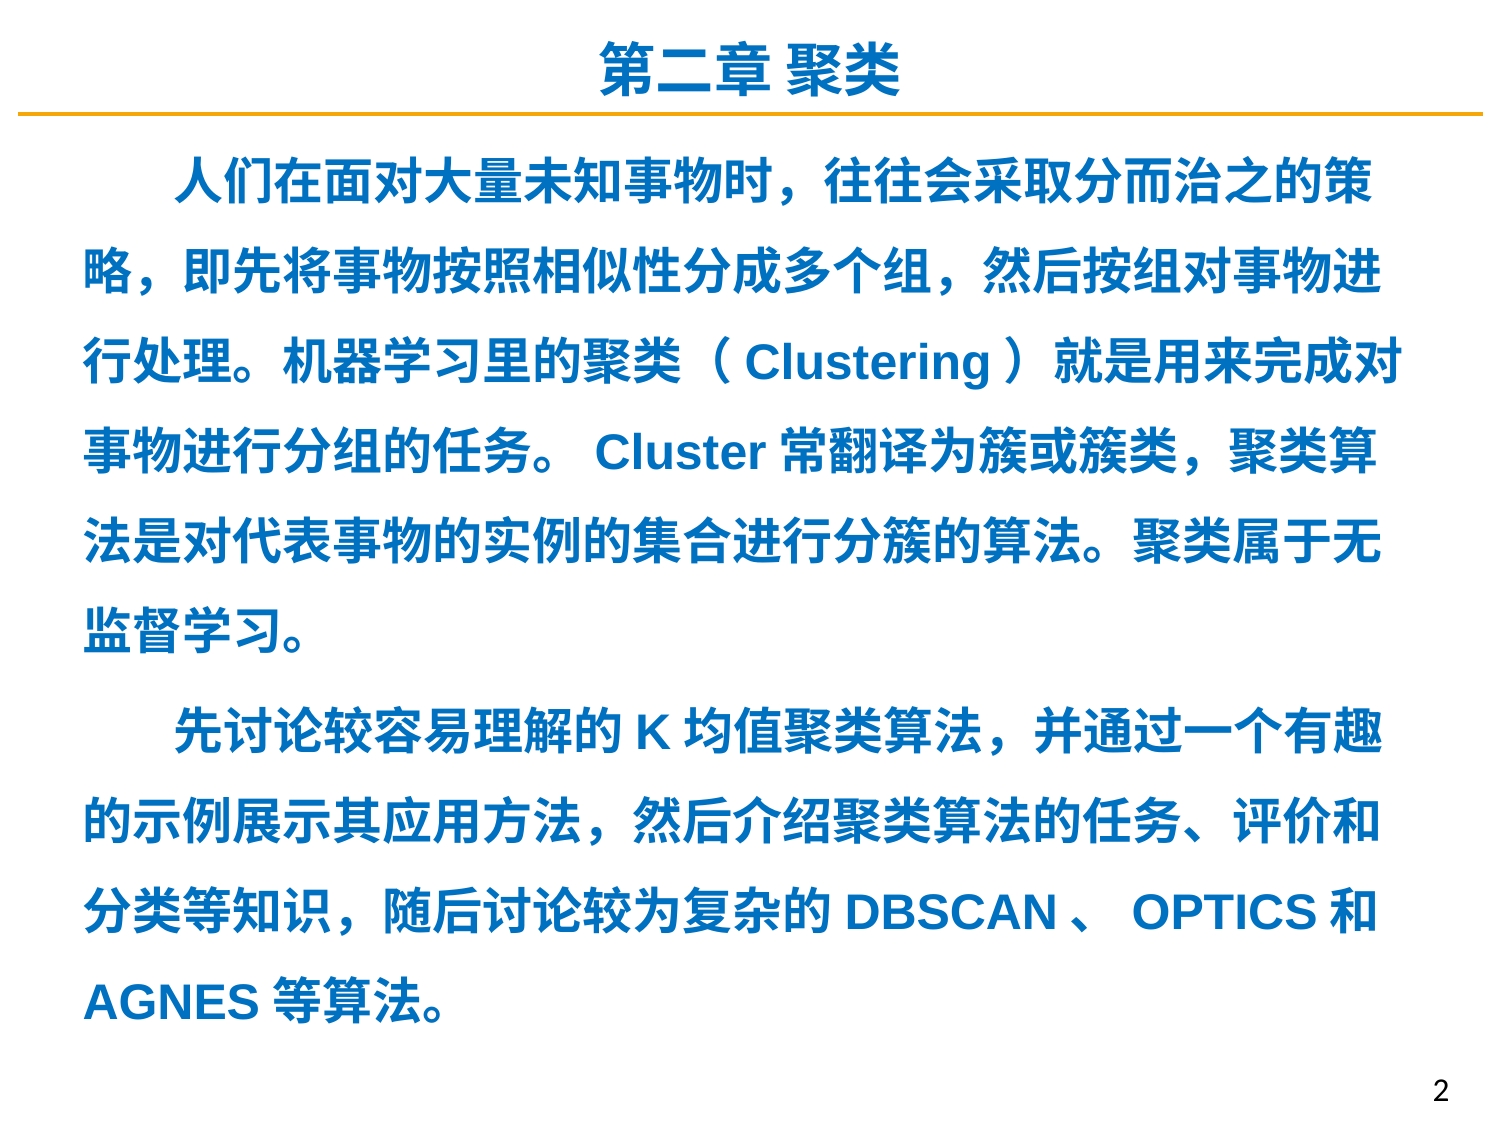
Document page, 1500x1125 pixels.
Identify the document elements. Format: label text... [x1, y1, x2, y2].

text_box 人们在面对大量未知事物时，往往会采取分而治之的策略，即先将事物按照相似性分成多个组，然后按组对事物进行处理。机器学习里的聚类（Clustering）就是用来完成对事物进行分组的任务。Cluster常翻译为簇或簇类，聚类算法是对代表事物的实例的集合进行分簇的算法。聚类属于无监督学习。 先讨论较容易理解的K均值聚类算法，并通过一个有趣的示例展示其应用方法，然后介绍聚类算法的任务、评价和分类等知识，随后讨论较为复杂的DBSCAN、OPTICS和AGNES等算法。 [67, 111, 1434, 1059]
text_box 2 [1114, 1060, 1465, 1106]
text_box 第二章 聚类 [0, 25, 1500, 111]
